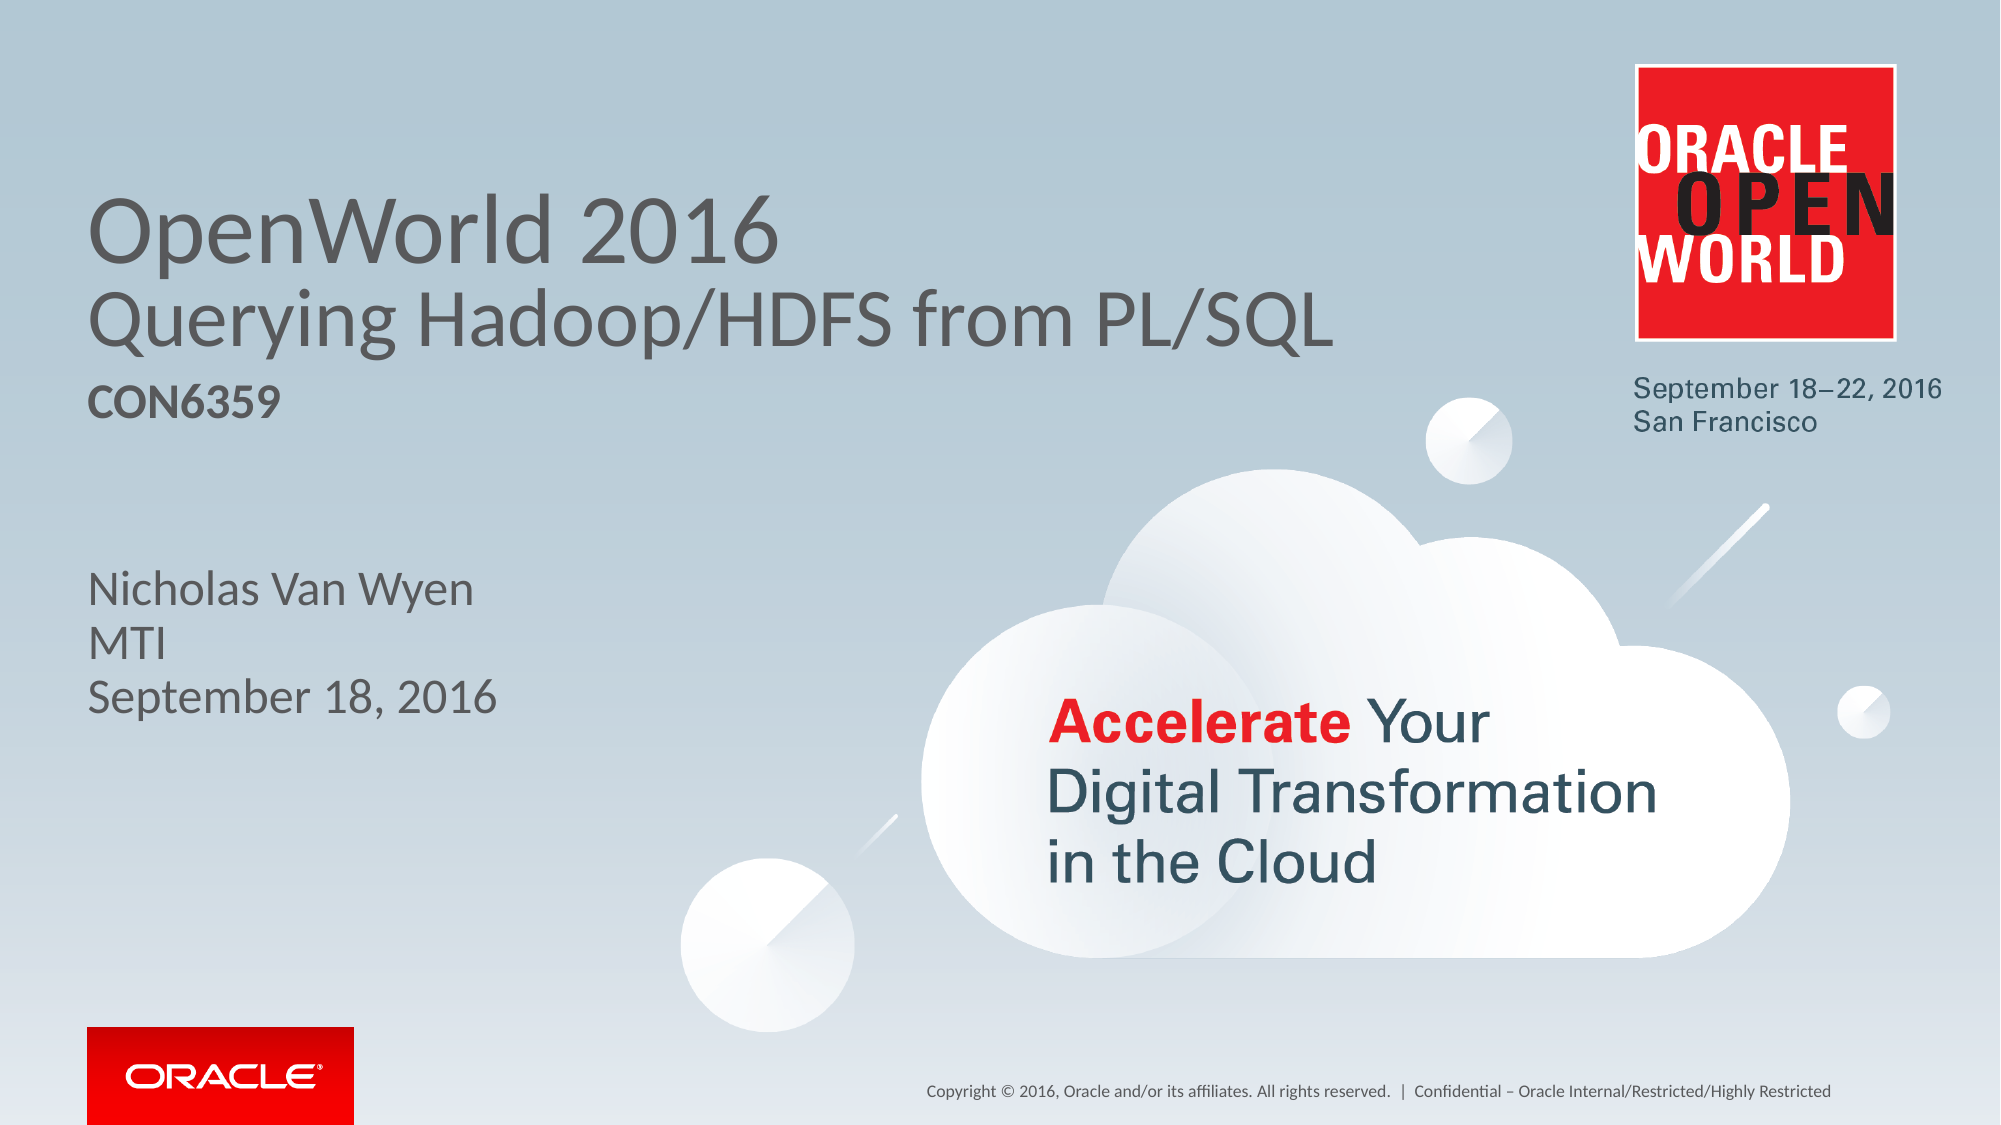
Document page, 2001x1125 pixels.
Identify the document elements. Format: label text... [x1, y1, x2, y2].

picture [0, 0, 2001, 1125]
subtitle CON6359 [87, 375, 1431, 525]
footer Confidential – Oracle Internal/Restricted/Highly Restricted [1414, 1075, 1865, 1106]
title OpenWorld 2016 Querying Hadoop/HDFS from PL/SQL [87, 121, 1431, 363]
list Nicholas Van Wyen MTI September 18, 2016 [87, 562, 856, 975]
